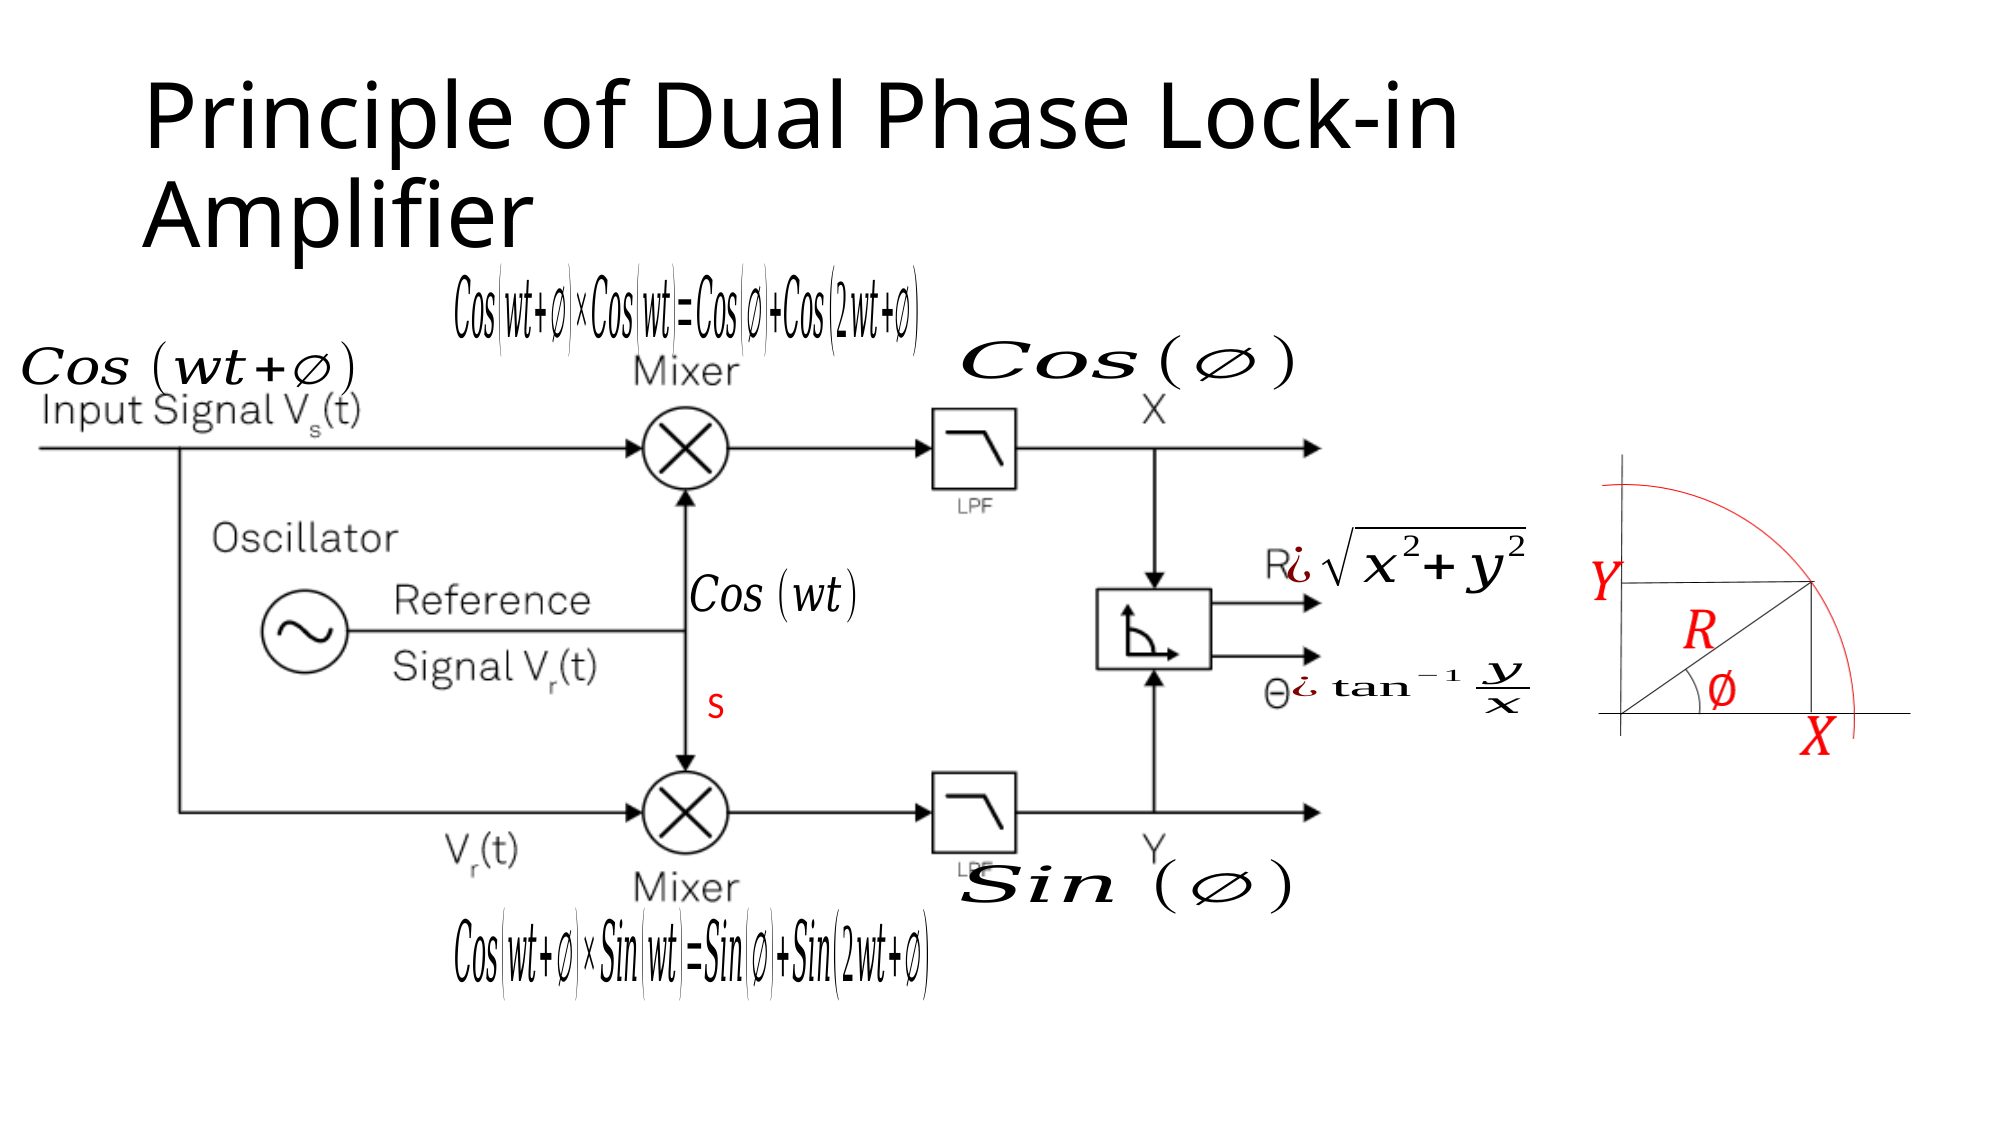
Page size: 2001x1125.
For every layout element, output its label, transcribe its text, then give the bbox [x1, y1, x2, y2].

title Principle of Dual Phase Lock-in Amplifier [127, 59, 1853, 278]
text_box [19, 258, 1533, 1008]
picture [1574, 454, 1911, 779]
